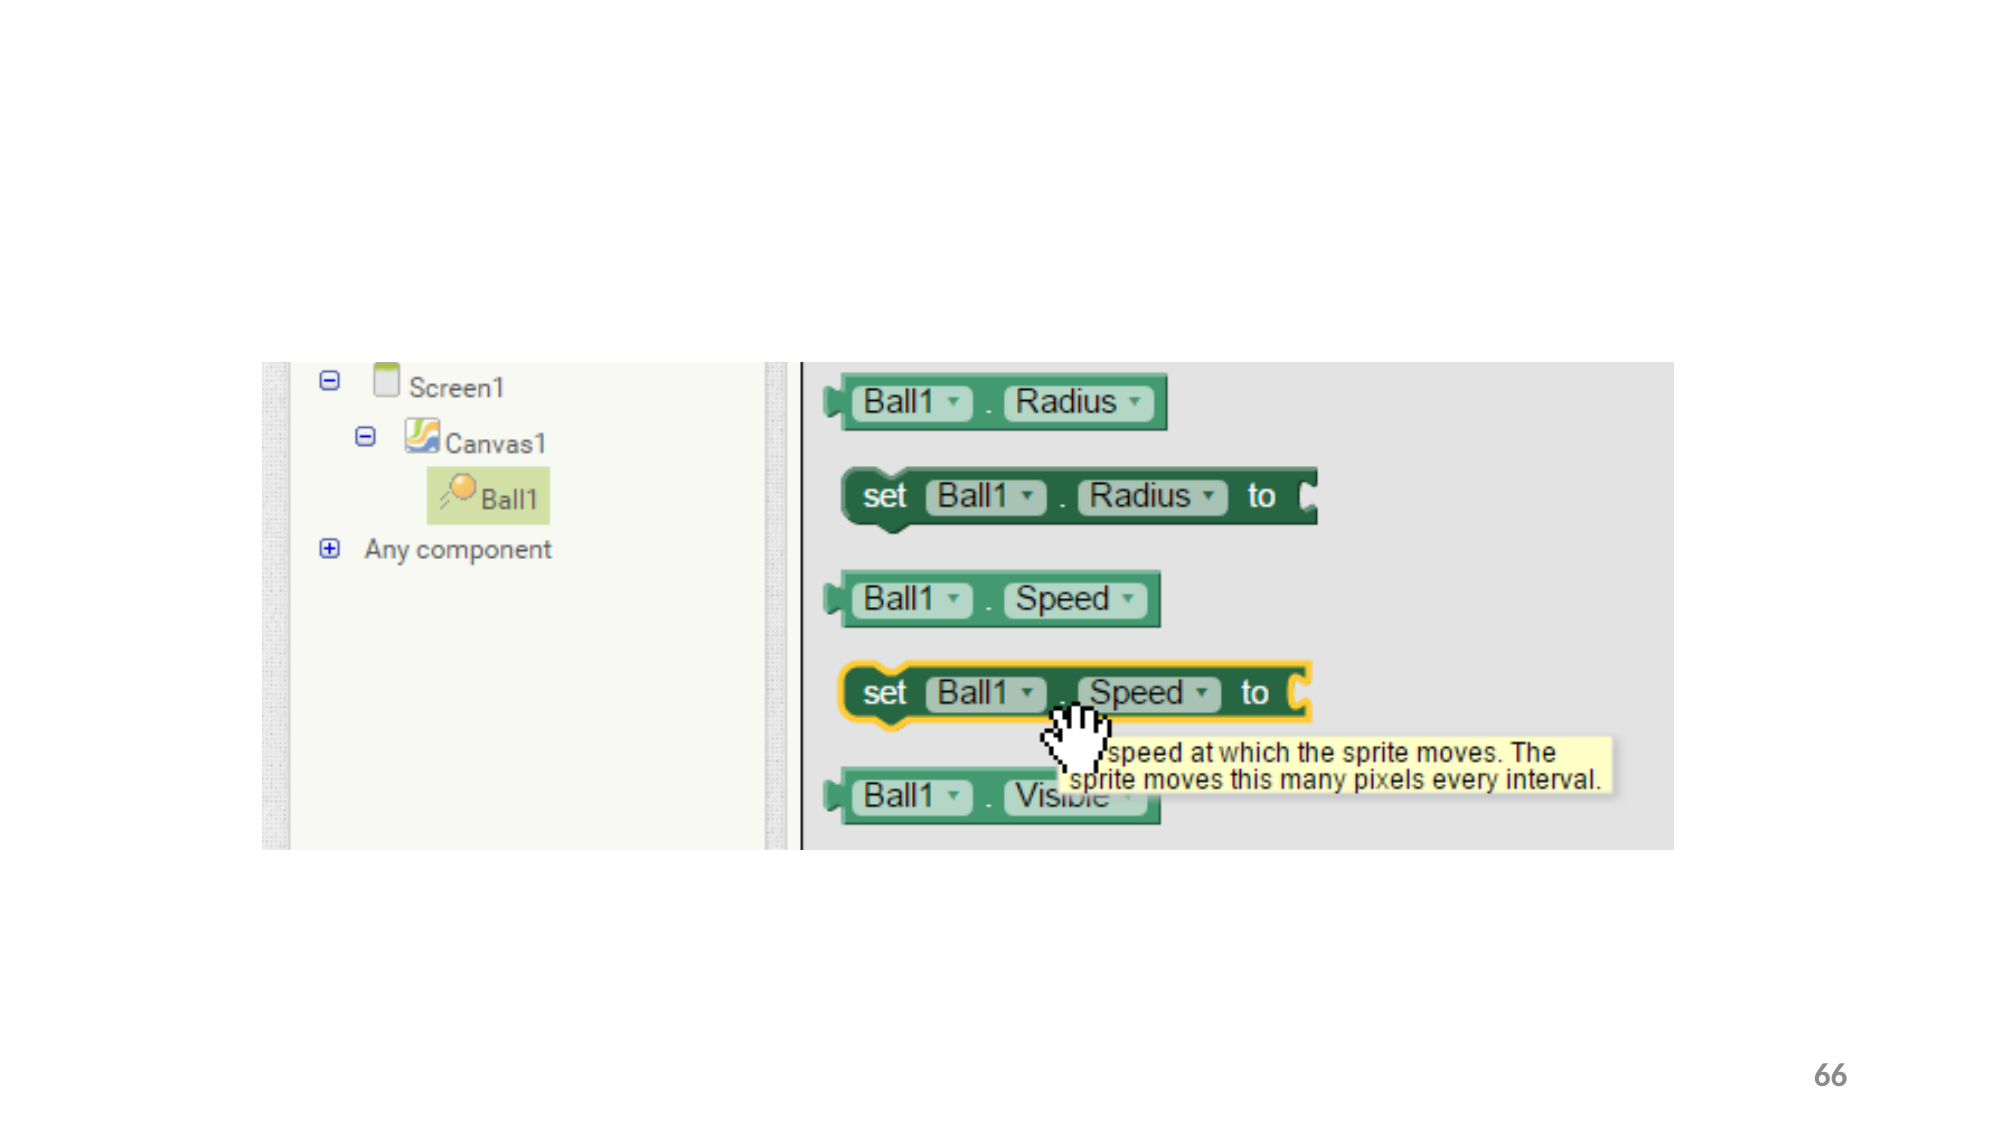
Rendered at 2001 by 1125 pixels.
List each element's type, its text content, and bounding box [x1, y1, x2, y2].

picture [262, 362, 1674, 850]
slide_number 66 [1412, 1042, 1863, 1103]
